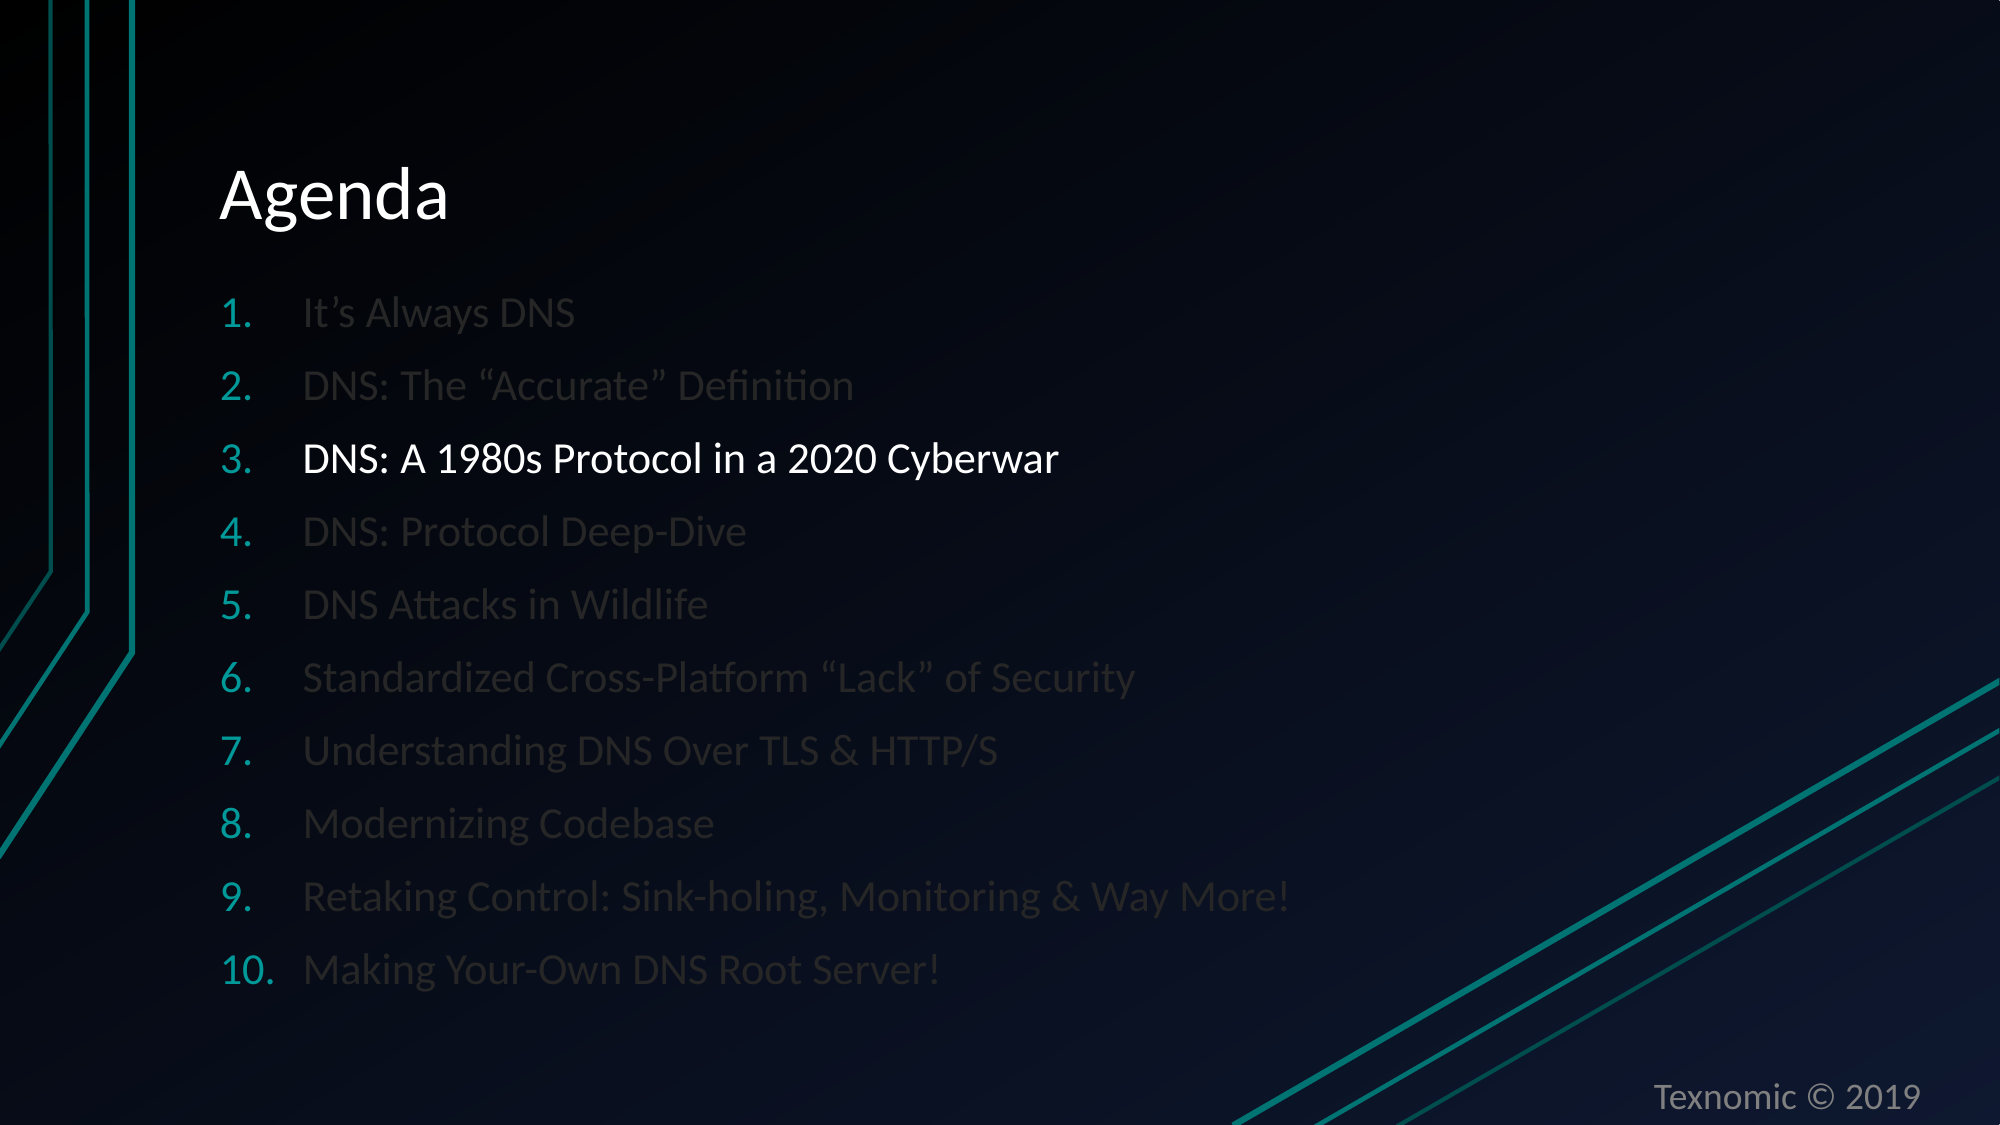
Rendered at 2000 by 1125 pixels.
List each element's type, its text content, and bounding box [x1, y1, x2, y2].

text_box It’s Always DNS DNS: The “Accurate” Definition DNS: A 1980s Protocol in a 2020 Cyberwar DNS: Protocol Deep-Dive DNS Attacks in Wildlife Standardized Cross-Platform “Lack” of Security Understanding DNS Over TLS & HTTP/S Modernizing Codebase Retaking Control: Sink-holing, Monitoring & Way More! Making Your-Own DNS Root Server! [199, 279, 1900, 1012]
text_box Texnomic © 2019 [1639, 1064, 1945, 1125]
title Agenda [199, 45, 1900, 246]
